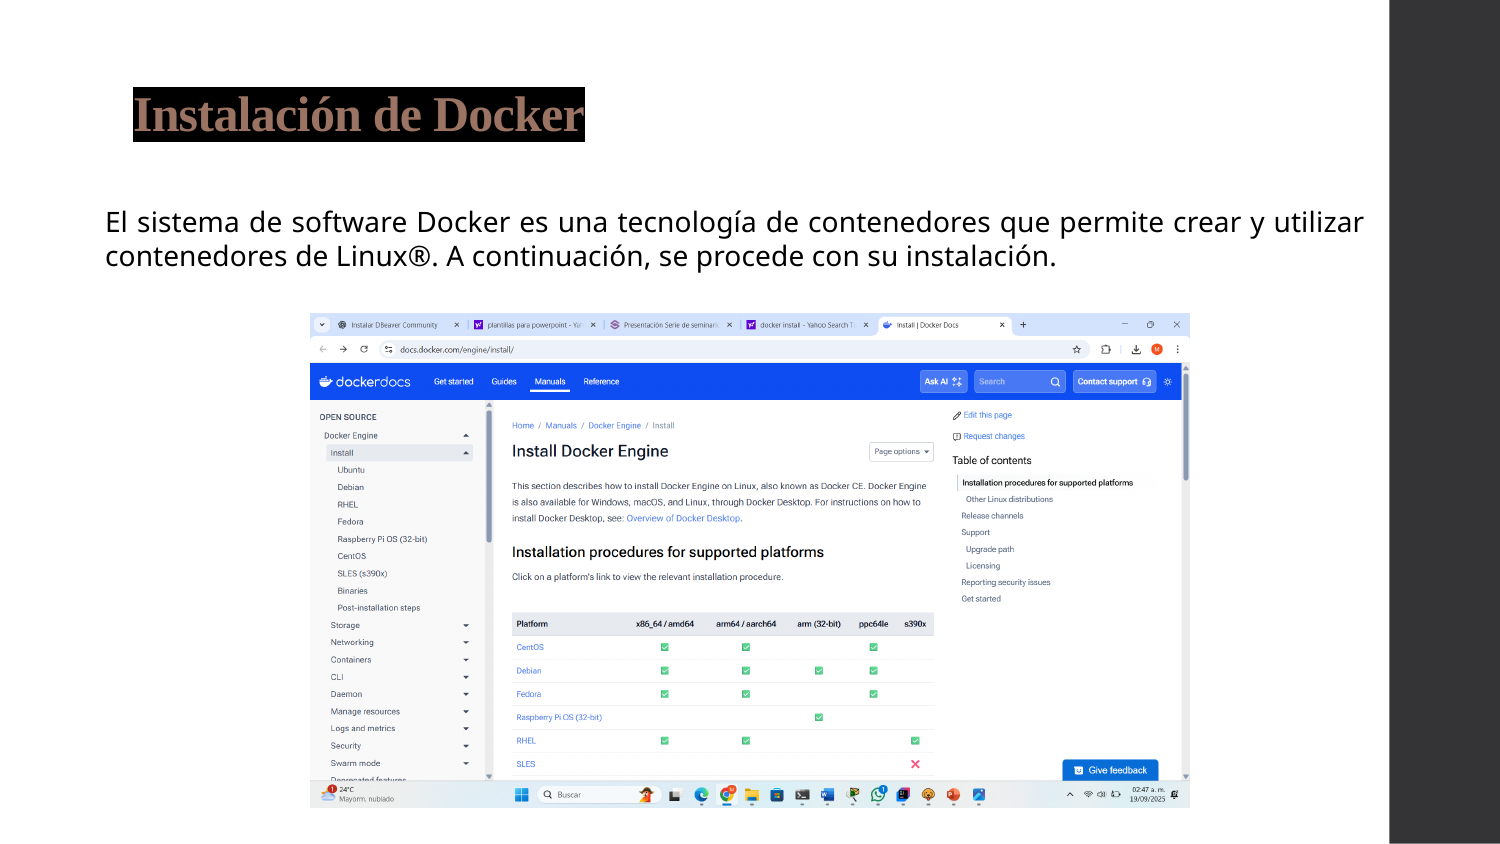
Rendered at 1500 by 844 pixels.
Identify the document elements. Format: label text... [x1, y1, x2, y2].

picture [310, 313, 1190, 808]
list El sistema de software Docker es una tecnología de contenedores que permite crear y utilizar contenedores de Linux®. A continuación, se procede con su instalación. [67, 189, 1382, 323]
title Instalación de Docker [118, 72, 817, 174]
